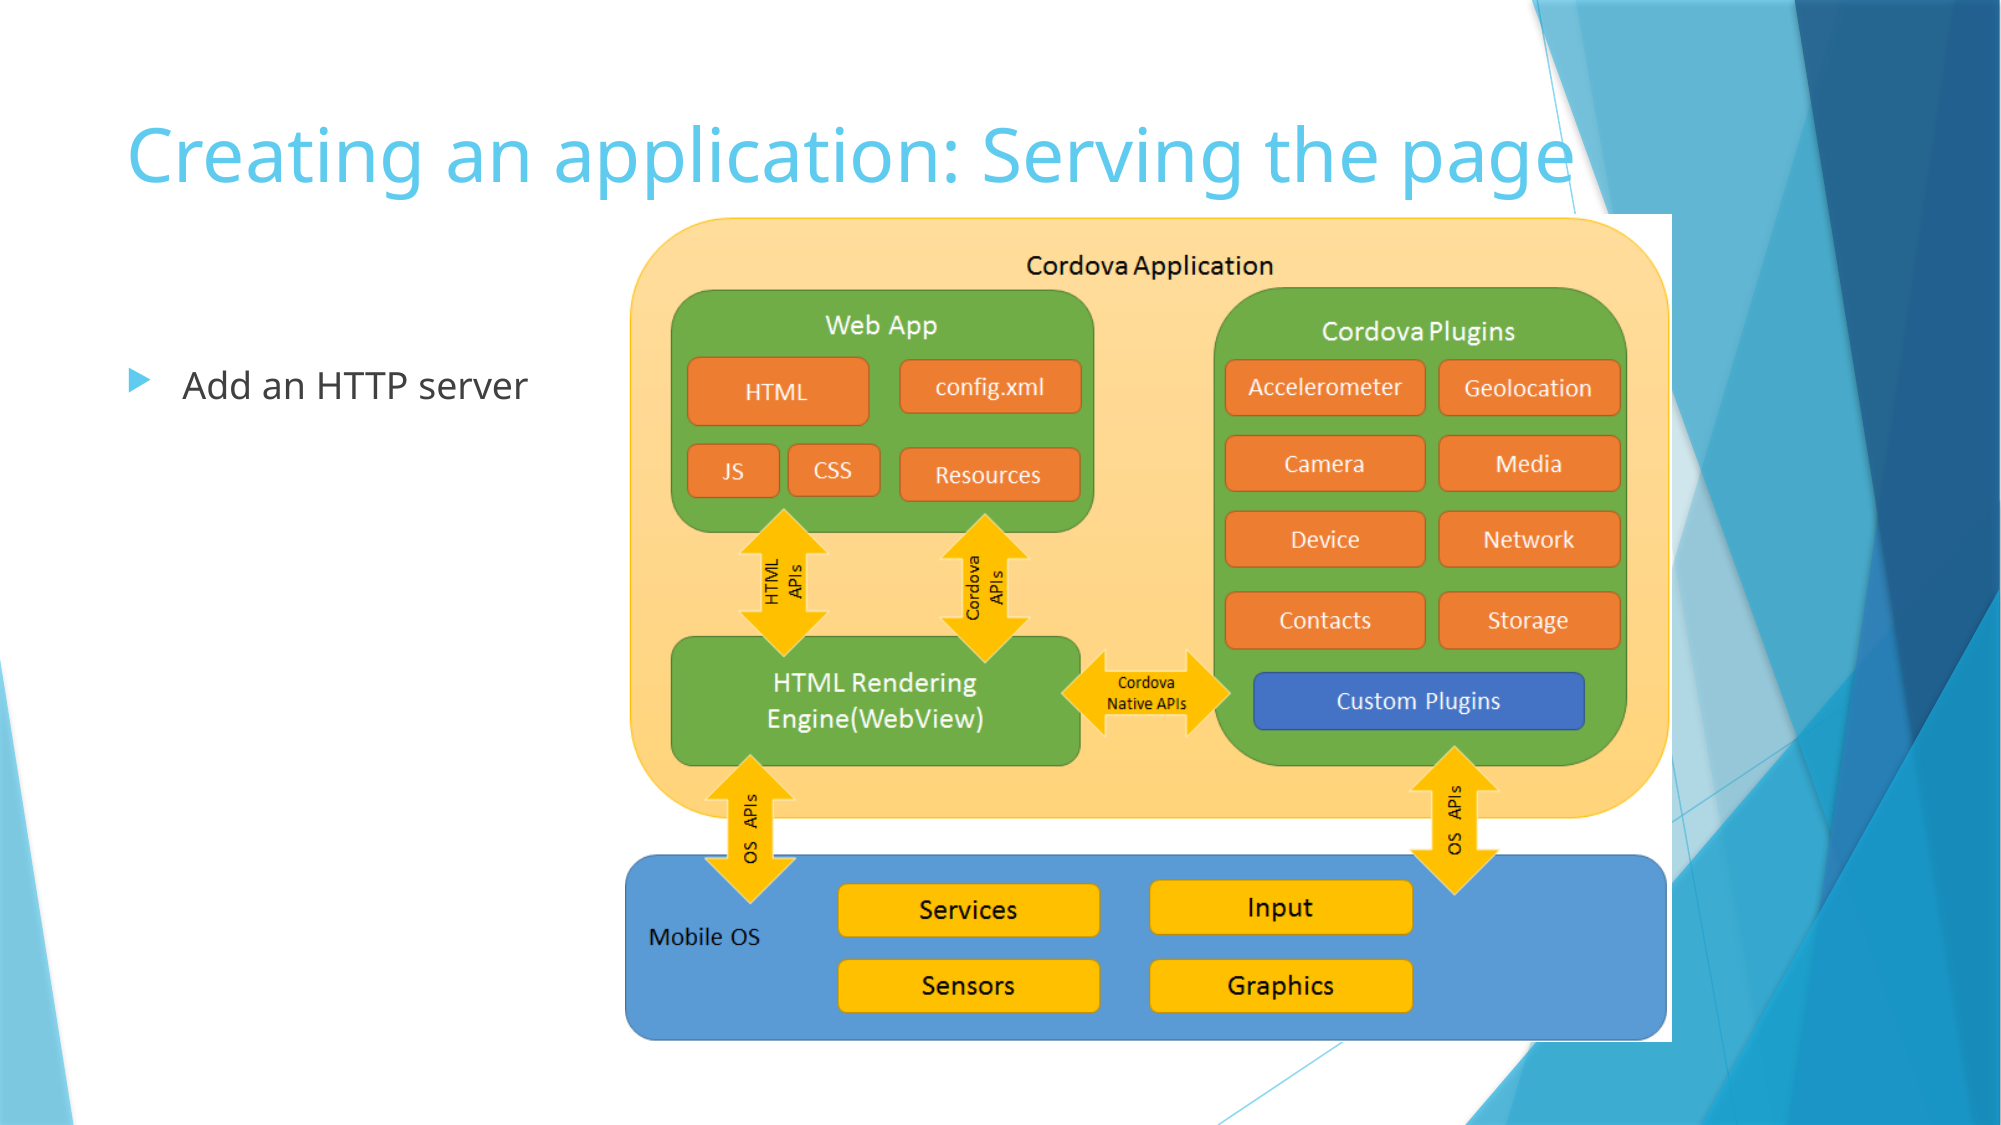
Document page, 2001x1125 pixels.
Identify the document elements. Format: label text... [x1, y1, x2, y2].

title Creating an application: Serving the page [111, 99, 1656, 317]
list Add an HTTP server [111, 354, 620, 992]
picture [624, 213, 1672, 1043]
